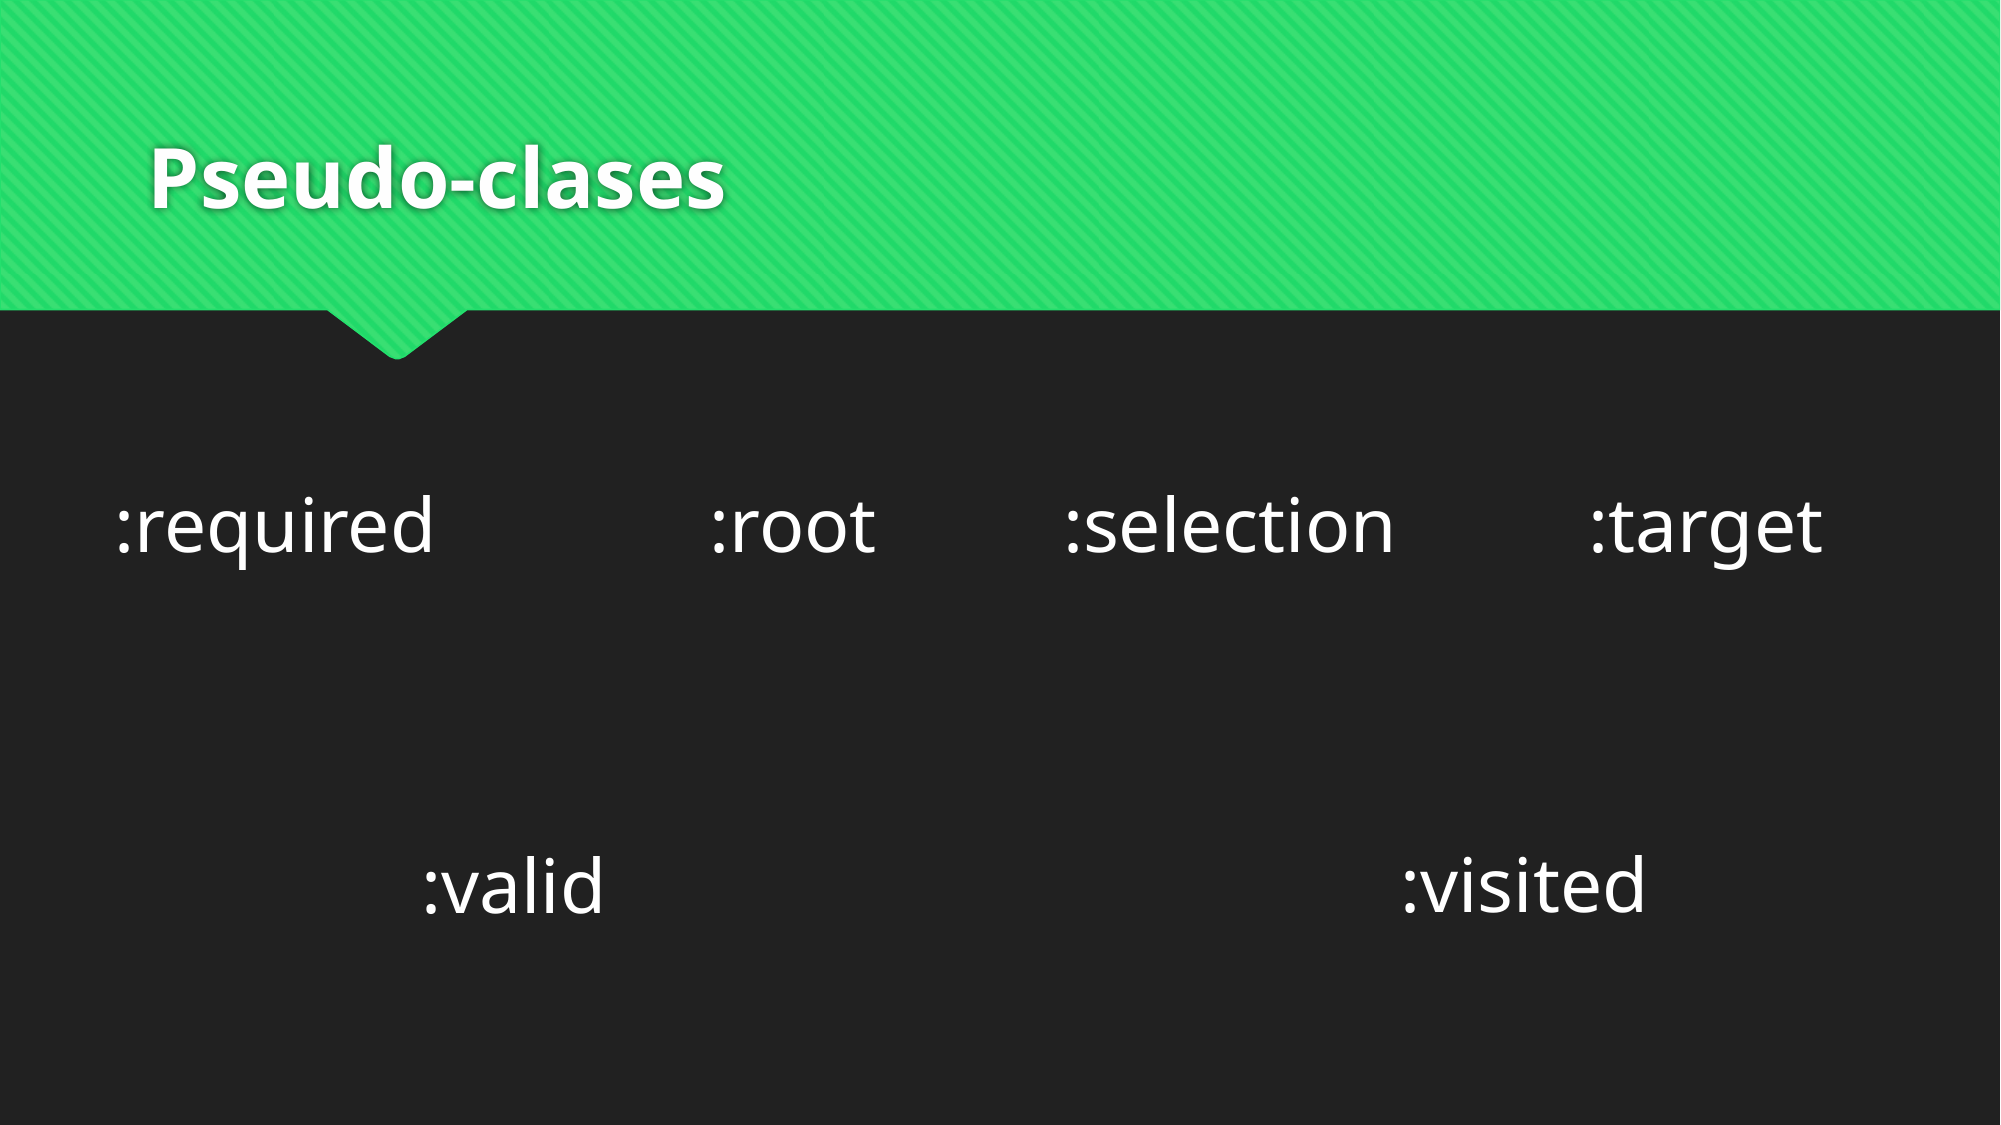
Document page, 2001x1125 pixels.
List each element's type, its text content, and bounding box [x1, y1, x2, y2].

text_box :selection [1048, 469, 1412, 575]
text_box :valid [406, 830, 622, 936]
text_box :root [694, 469, 892, 575]
text_box :target [1574, 469, 1839, 575]
title Pseudo-clases [132, 73, 1868, 233]
text_box :visited [1385, 829, 1664, 935]
text_box :required [100, 469, 452, 575]
